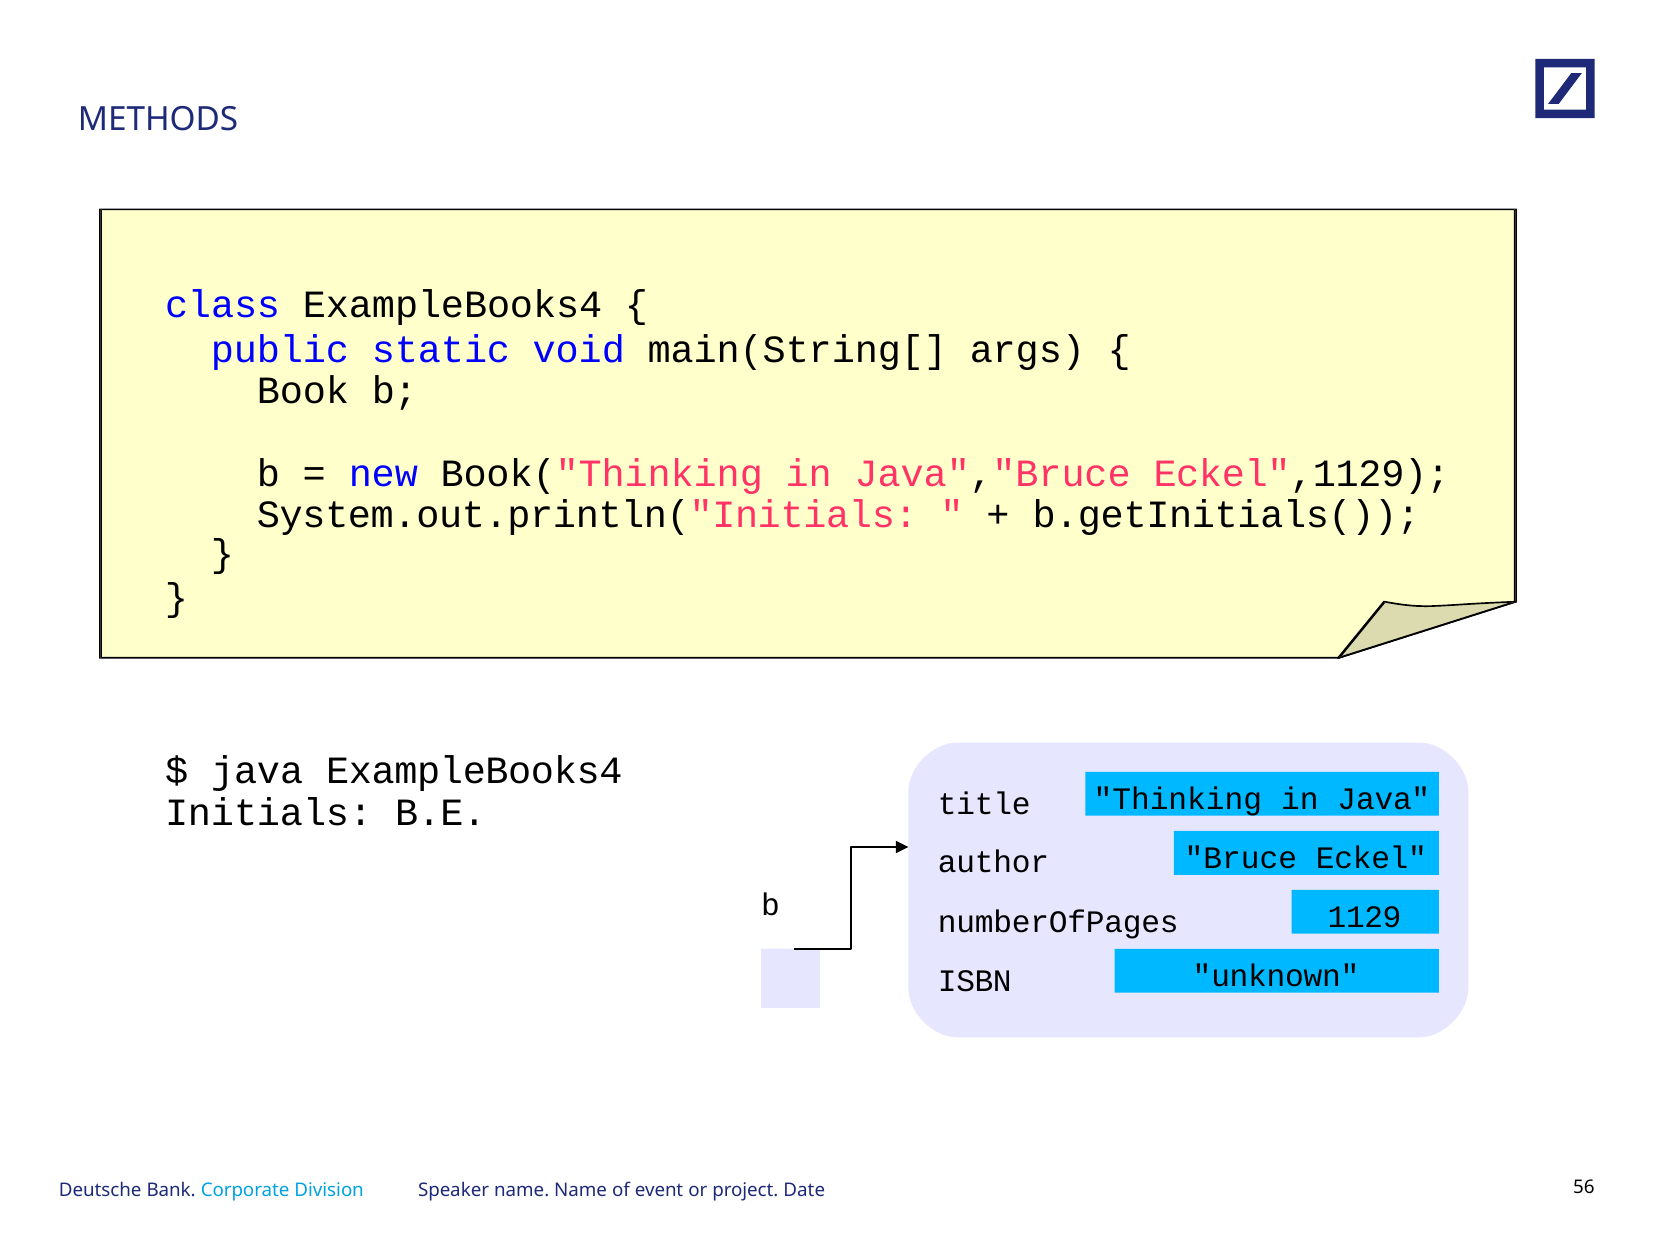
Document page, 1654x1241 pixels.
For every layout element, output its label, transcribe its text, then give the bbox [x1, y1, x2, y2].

text_box numberOfPages [935, 899, 1184, 939]
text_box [98, 208, 1518, 660]
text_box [793, 846, 909, 950]
text_box ISBN [935, 958, 1015, 998]
text_box title author [935, 759, 1053, 880]
text_box [761, 948, 820, 1008]
text_box "Bruce Eckel" [1173, 830, 1439, 875]
text_box b [758, 881, 782, 922]
title METHODS [77, 101, 1499, 194]
text_box "Thinking in Java" [1085, 771, 1439, 816]
text_box [908, 742, 1469, 1038]
text_box "unknown" [1114, 948, 1439, 993]
footer Speaker name. Name of event or project. Date [418, 1181, 1228, 1211]
text_box 1129 [1291, 889, 1439, 934]
slide_number 55 [1535, 1181, 1595, 1211]
text_box $ java ExampleBooks4 Initials: B.E. [162, 742, 627, 833]
